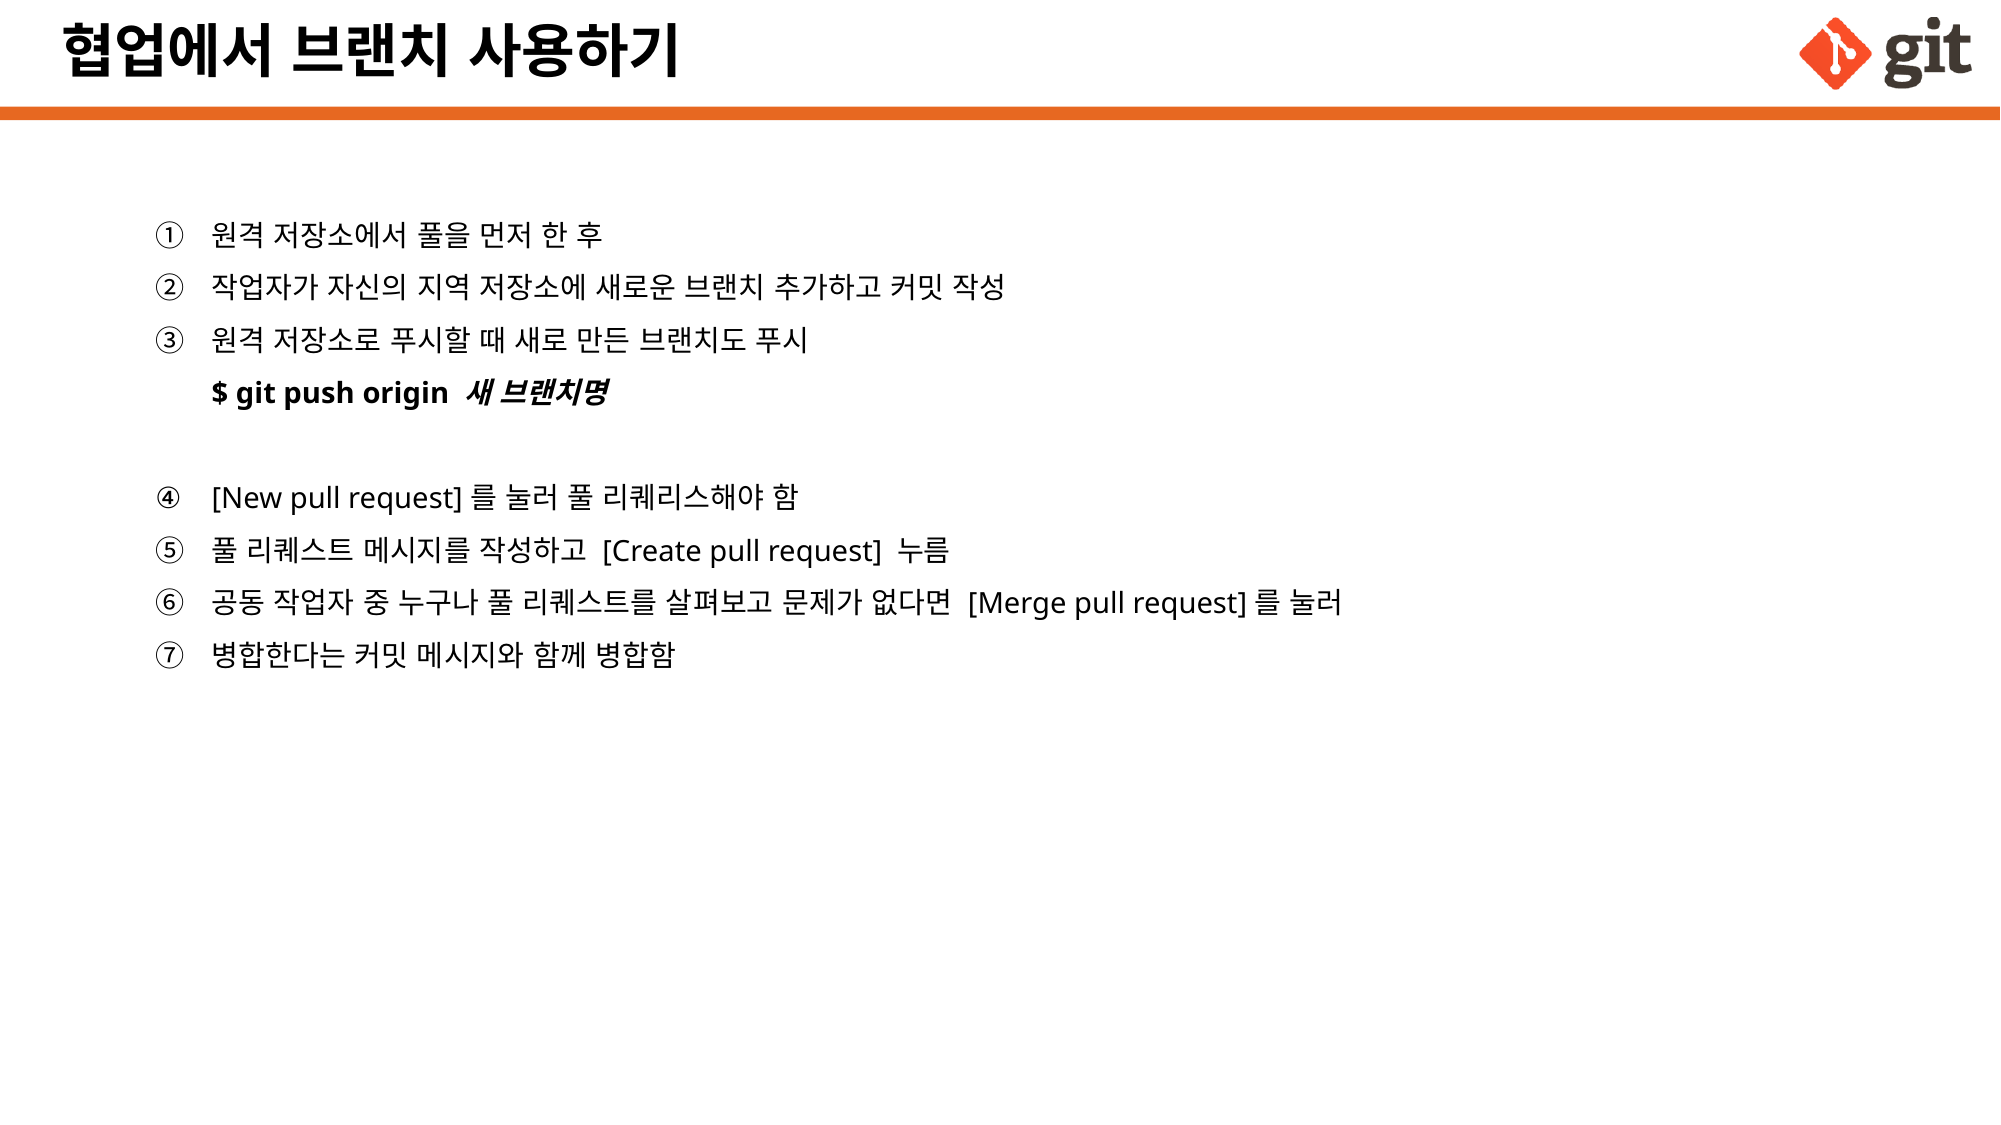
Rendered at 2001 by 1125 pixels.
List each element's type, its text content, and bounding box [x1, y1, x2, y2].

text_box 원격 저장소에서 풀을 먼저 한 후 작업자가 자신의 지역 저장소에 새로운 브랜치 추가하고 커밋 작성 원격 저장소로 푸시할 때 새로 만든 브랜치도 푸시 $ git push origin 새 브랜치명 [New pull request]를 눌러 풀 리퀘리스해야 함 풀 리퀘스트 메시지를 작성하고 [Create pull request] 누름 공동 작업자 중 누구나 풀 리퀘스트를 살펴보고 문제가 없다면 [Merge pull request]를 눌러 병합한다는 커밋 메시지와 함께 병합함 [140, 192, 1367, 680]
picture [1799, 17, 1972, 90]
title 협업에서 브랜치 사용하기 [46, 8, 1772, 99]
